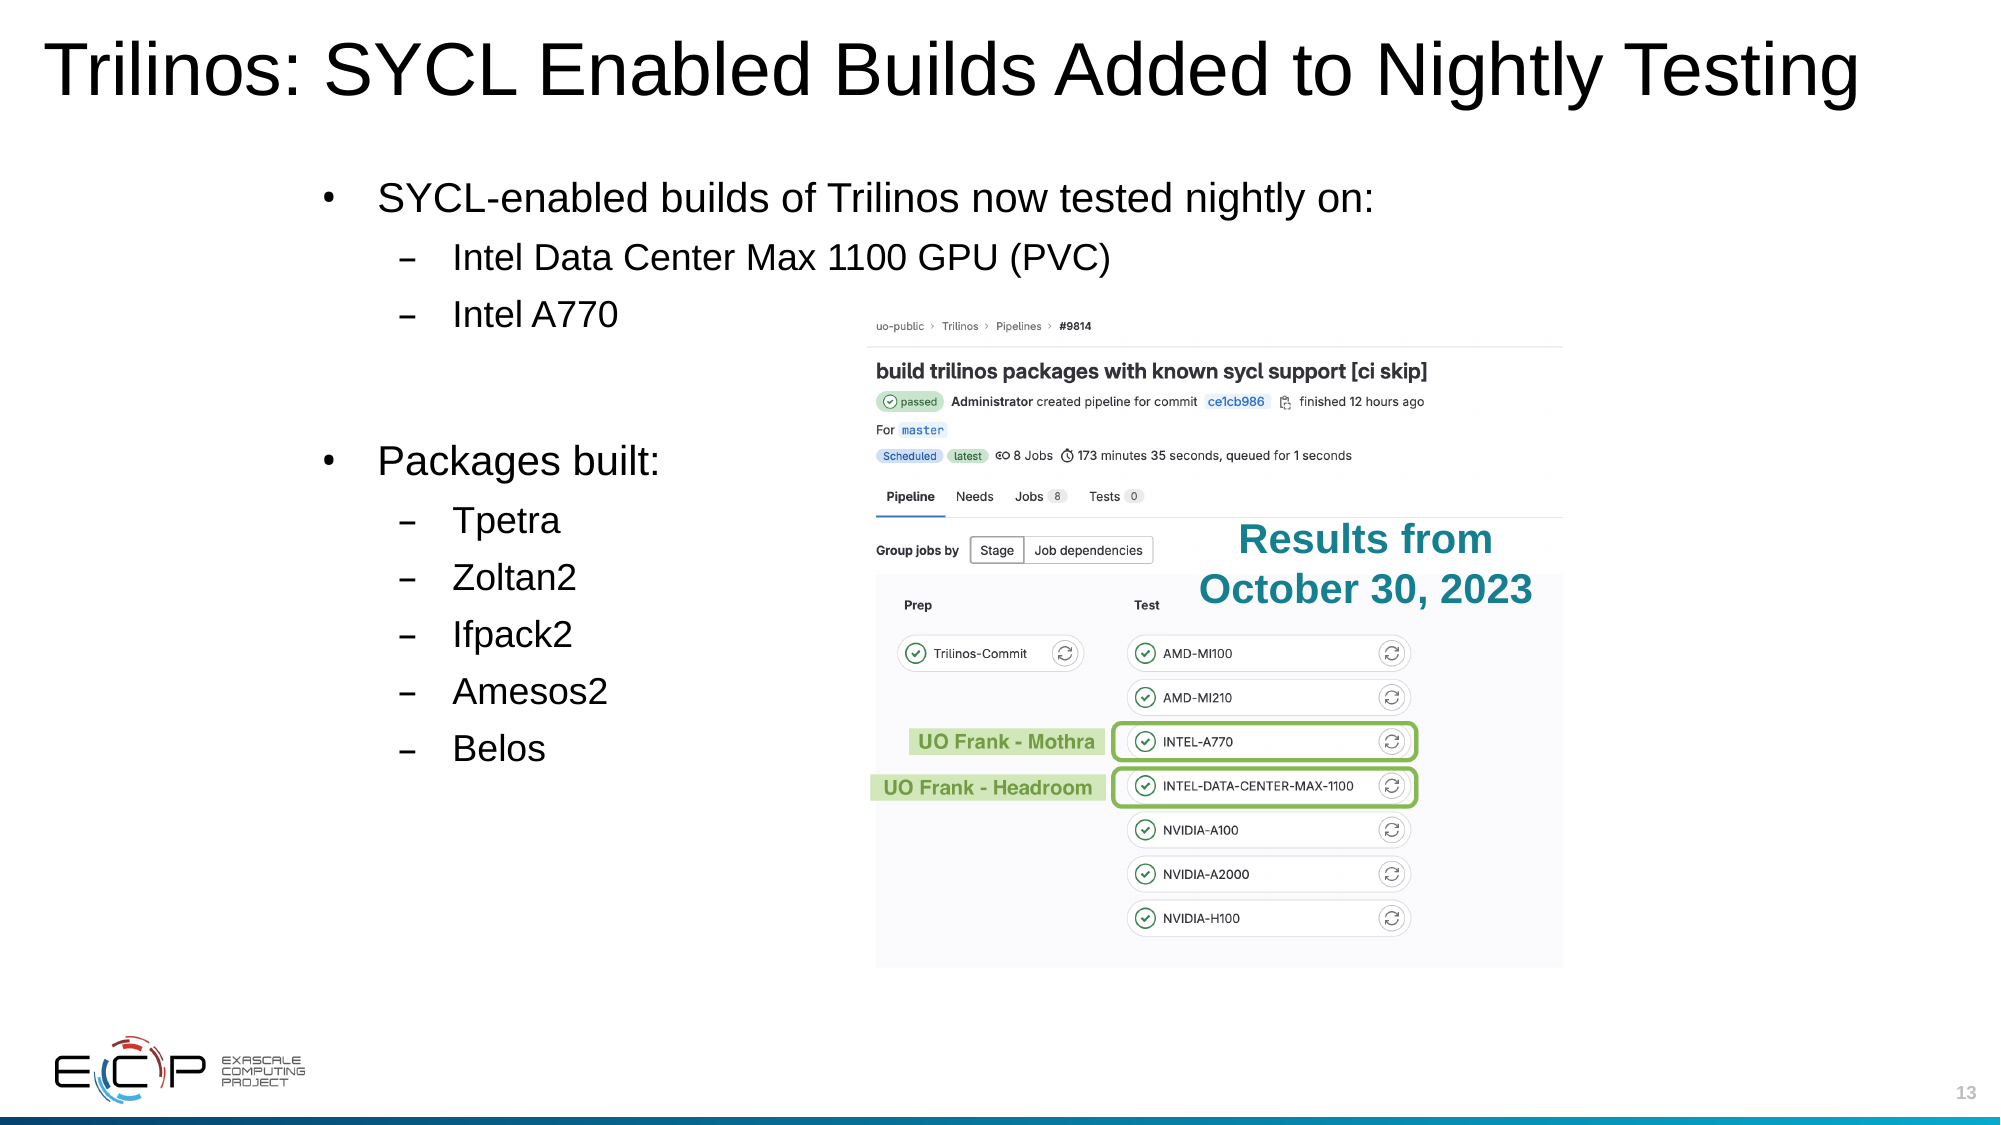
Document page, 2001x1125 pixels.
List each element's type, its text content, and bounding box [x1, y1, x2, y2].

picture [299, 1117, 310, 1125]
picture [1951, 1117, 1962, 1125]
list SYCL-enabled builds of Trilinos now tested nightly on: Intel Data Center Max 1100 GPU (PVC) Intel A770 Packages built: Tpetra Zoltan2 Ifpack2 Amesos2 Belos [287, 169, 1833, 898]
picture [866, 309, 1563, 998]
picture [55, 1036, 305, 1104]
picture [0, 1117, 284, 1125]
picture [1990, 1117, 2000, 1125]
title Trilinos: SYCL Enabled Builds Added to Nightly Testing [28, 23, 2000, 128]
picture [338, 1117, 349, 1125]
